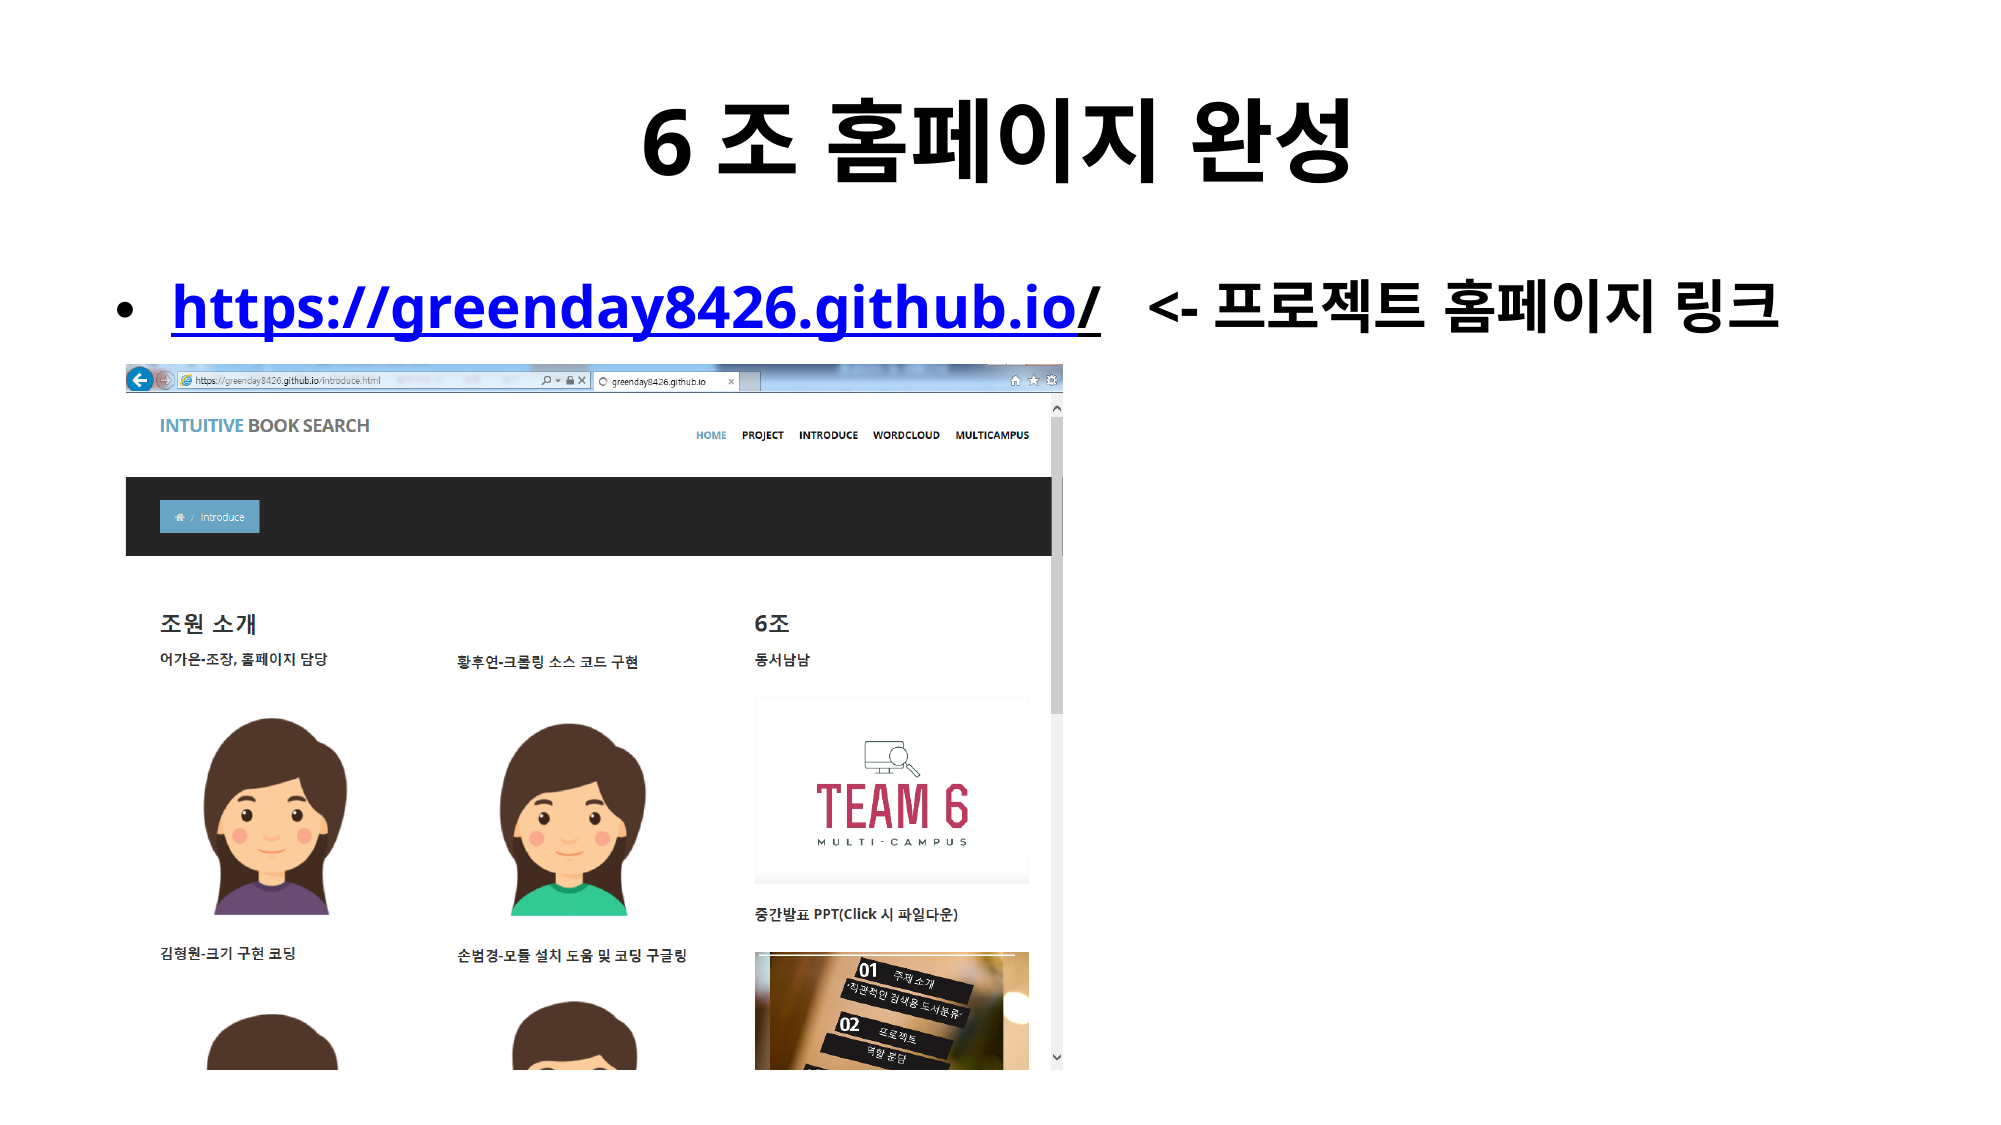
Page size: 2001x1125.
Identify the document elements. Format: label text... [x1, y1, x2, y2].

picture [125, 364, 1064, 1070]
list https://greenday8426.github.io/ <-프로젝트 홈페이지 링크 [99, 262, 1900, 1005]
title 6조 홈페이지 완성 [99, 45, 1900, 233]
